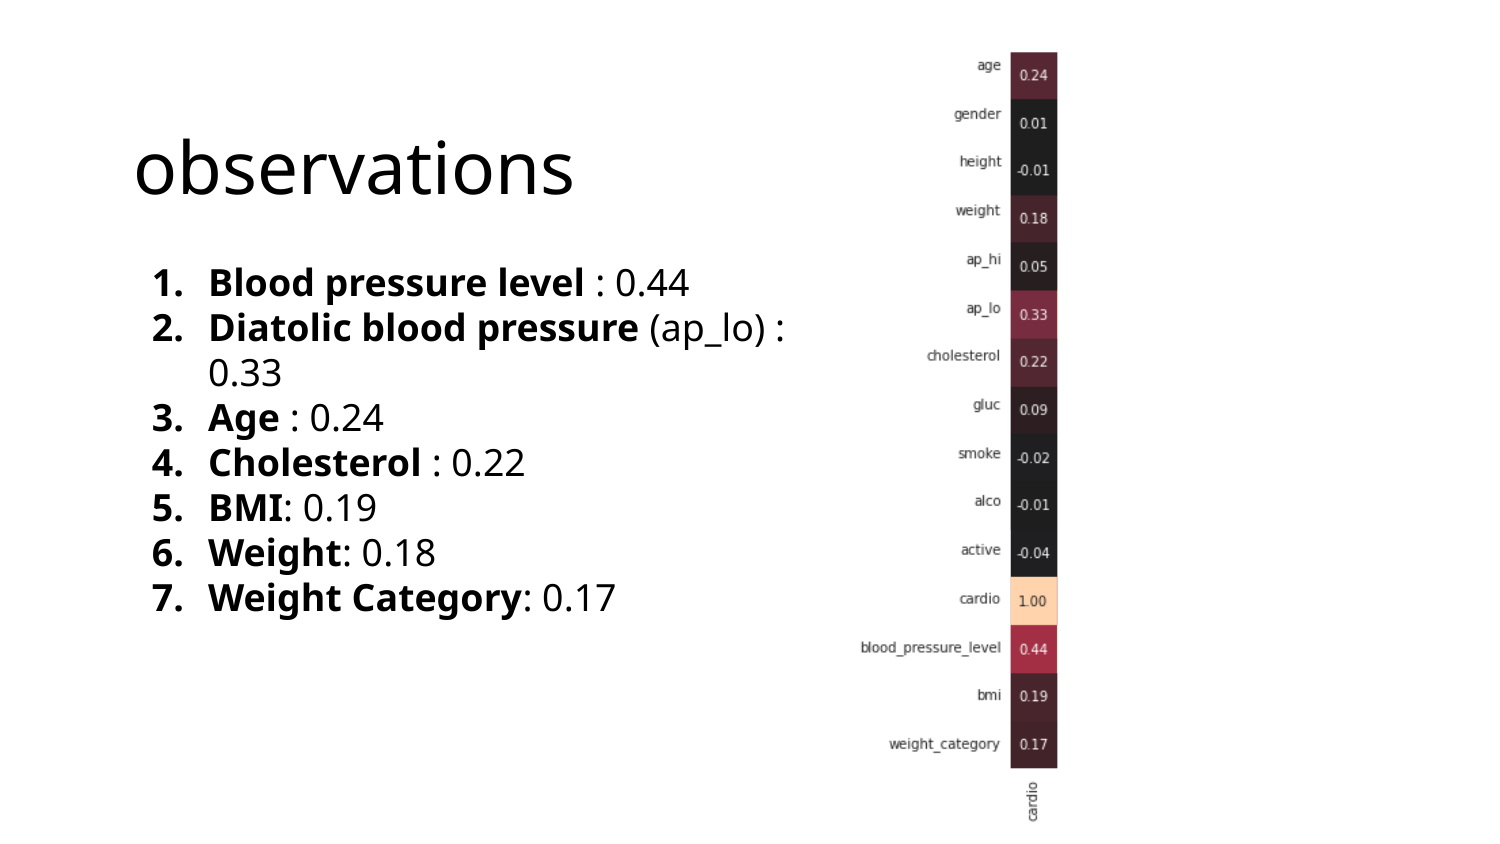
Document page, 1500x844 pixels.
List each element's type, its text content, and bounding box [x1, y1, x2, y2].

title observations [118, 106, 849, 201]
picture [854, 43, 1384, 836]
subtitle Blood pressure level : 0.44 Diatolic blood pressure (ap_lo) : 0.33 Age : 0.24 Cholesterol : 0.22 BMI: 0.19 Weight: 0.18 Weight Category: 0.17 [118, 243, 826, 756]
